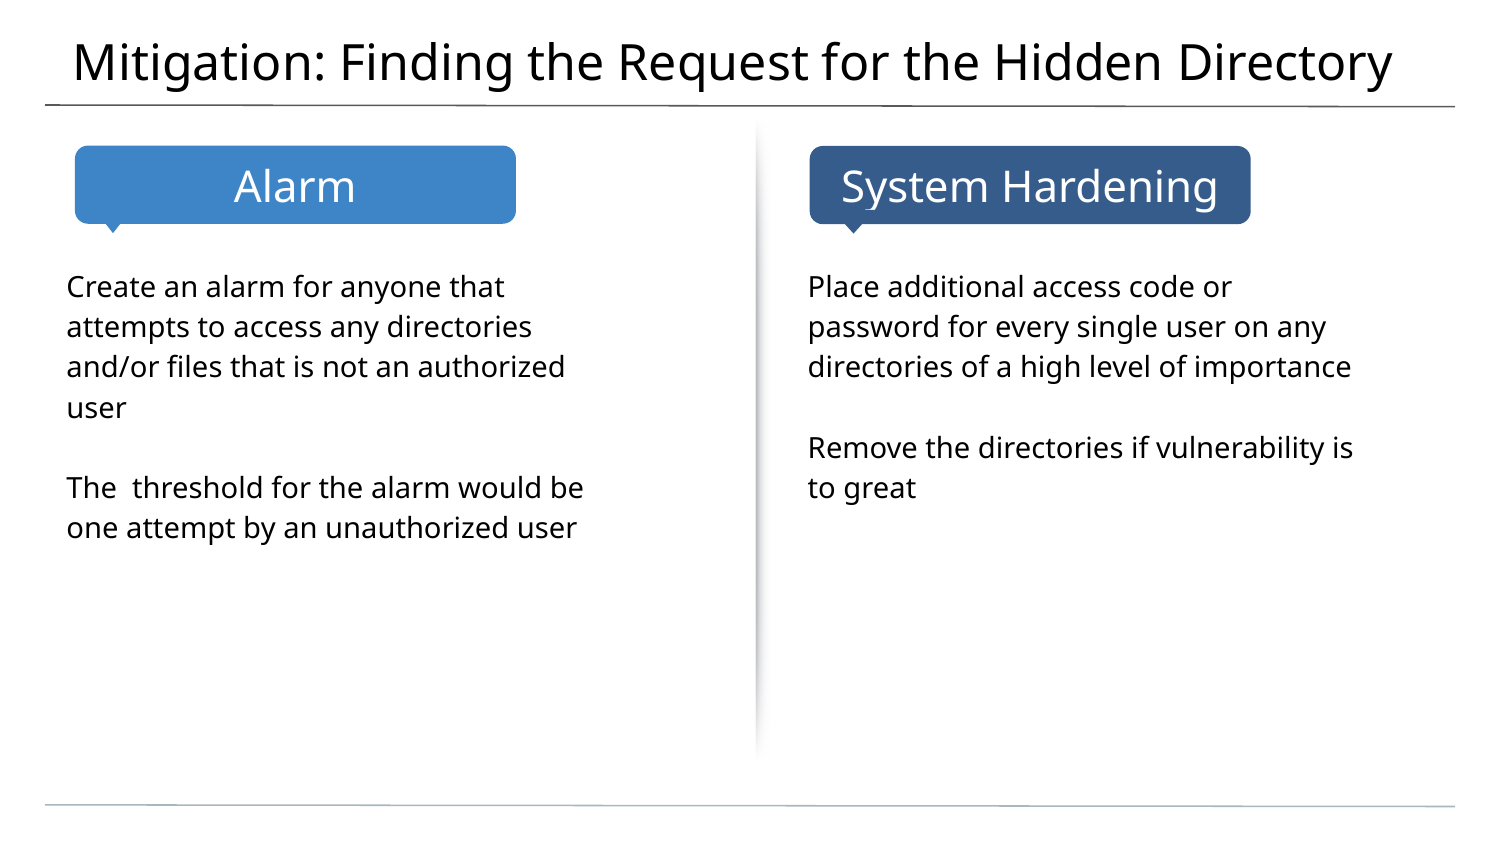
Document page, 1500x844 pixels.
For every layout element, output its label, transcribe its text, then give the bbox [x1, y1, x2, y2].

subtitle Place additional access code or password for every single user on any directories of a high level of importance Remove the directories if vulnerability is to great [732, 263, 1438, 805]
picture [703, 107, 839, 782]
title Mitigation: Finding the Request for the Hidden Directory [0, 0, 1500, 88]
subtitle Create an alarm for anyone that attempts to access any directories and/or files that is not an authorized user The threshold for the alarm would be one attempt by an unauthorized user [0, 263, 697, 805]
